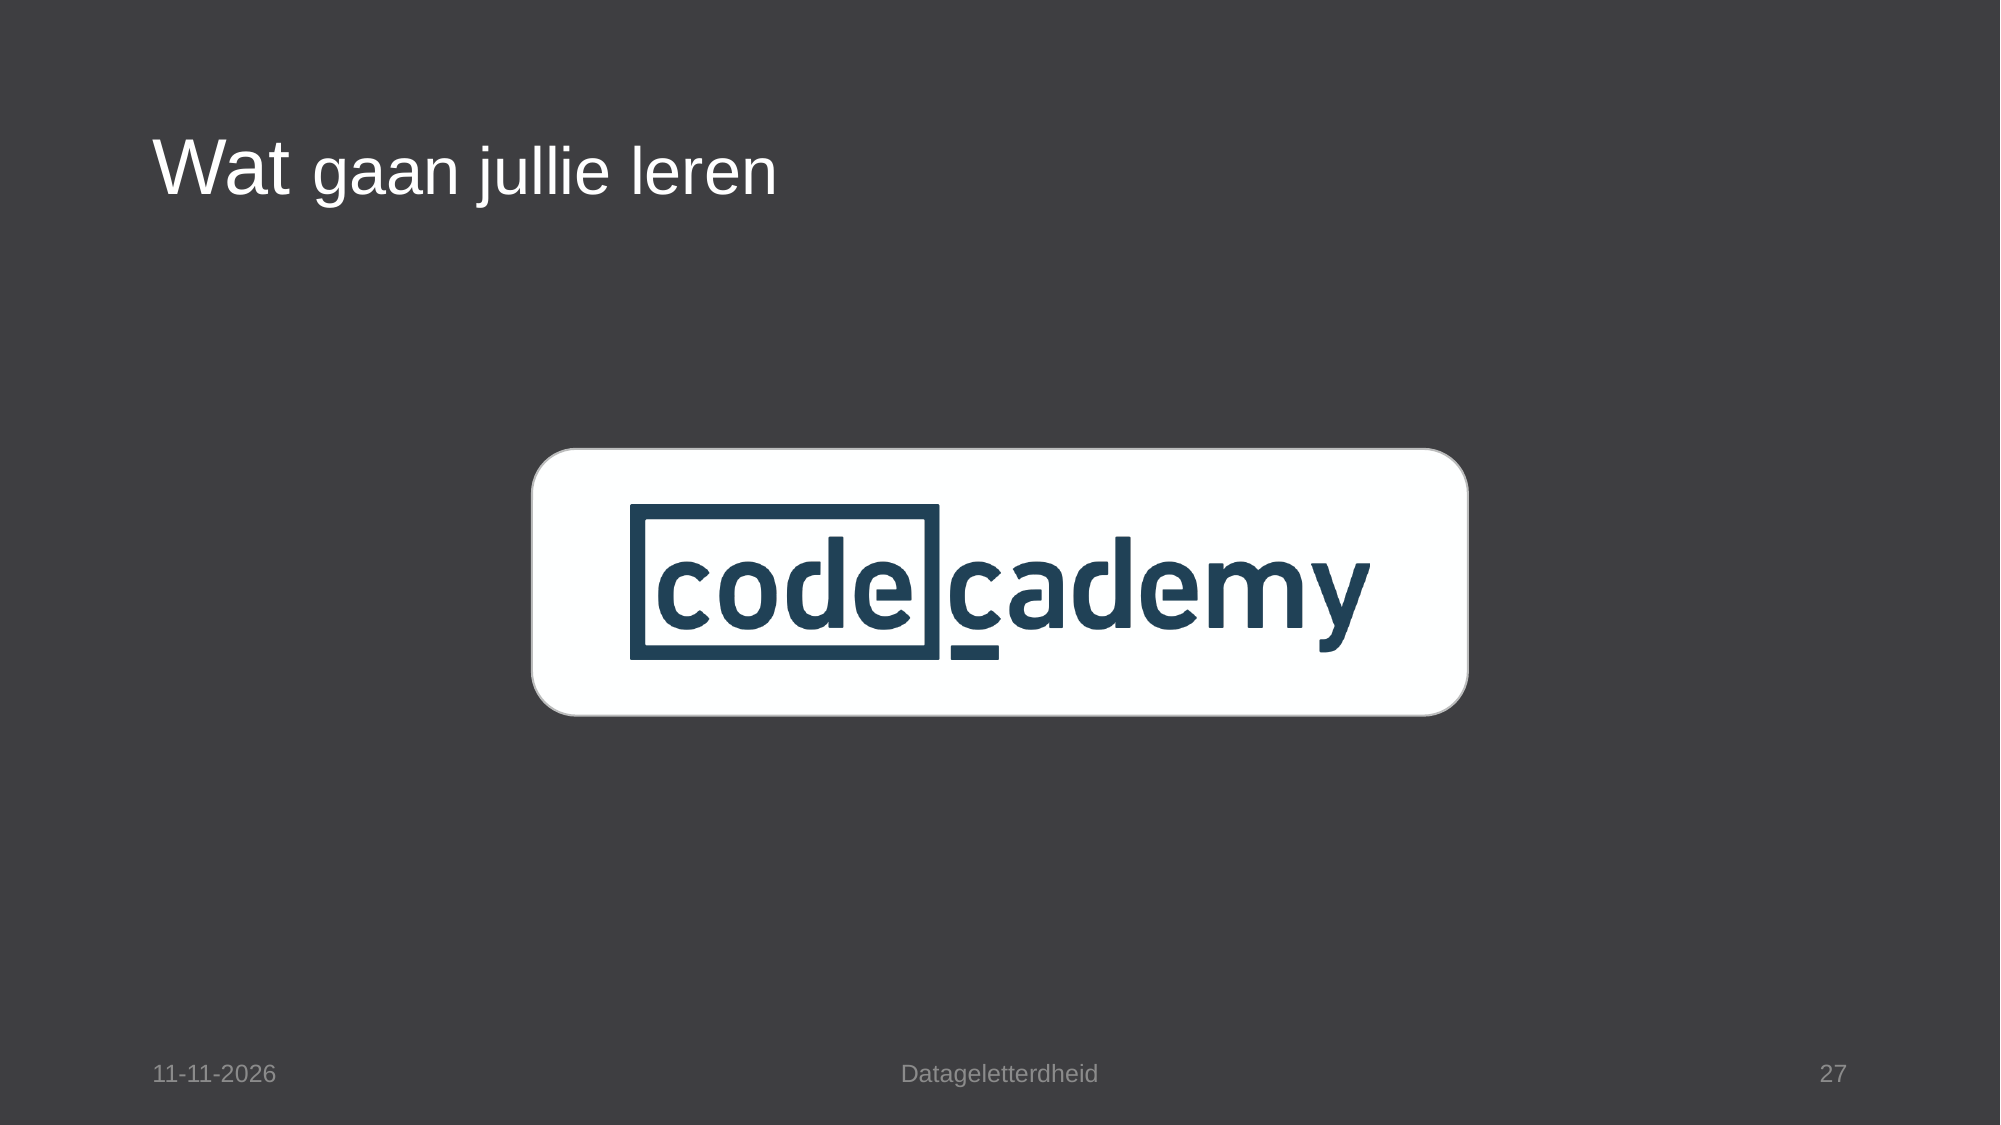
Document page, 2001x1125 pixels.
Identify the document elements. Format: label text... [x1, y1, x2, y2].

picture [630, 504, 1370, 661]
title Wat gaan jullie leren [137, 59, 1863, 278]
footer Datageletterdheid [662, 1042, 1338, 1103]
text_box [530, 447, 1469, 717]
slide_number 27 [1412, 1042, 1863, 1103]
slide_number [137, 1042, 588, 1103]
